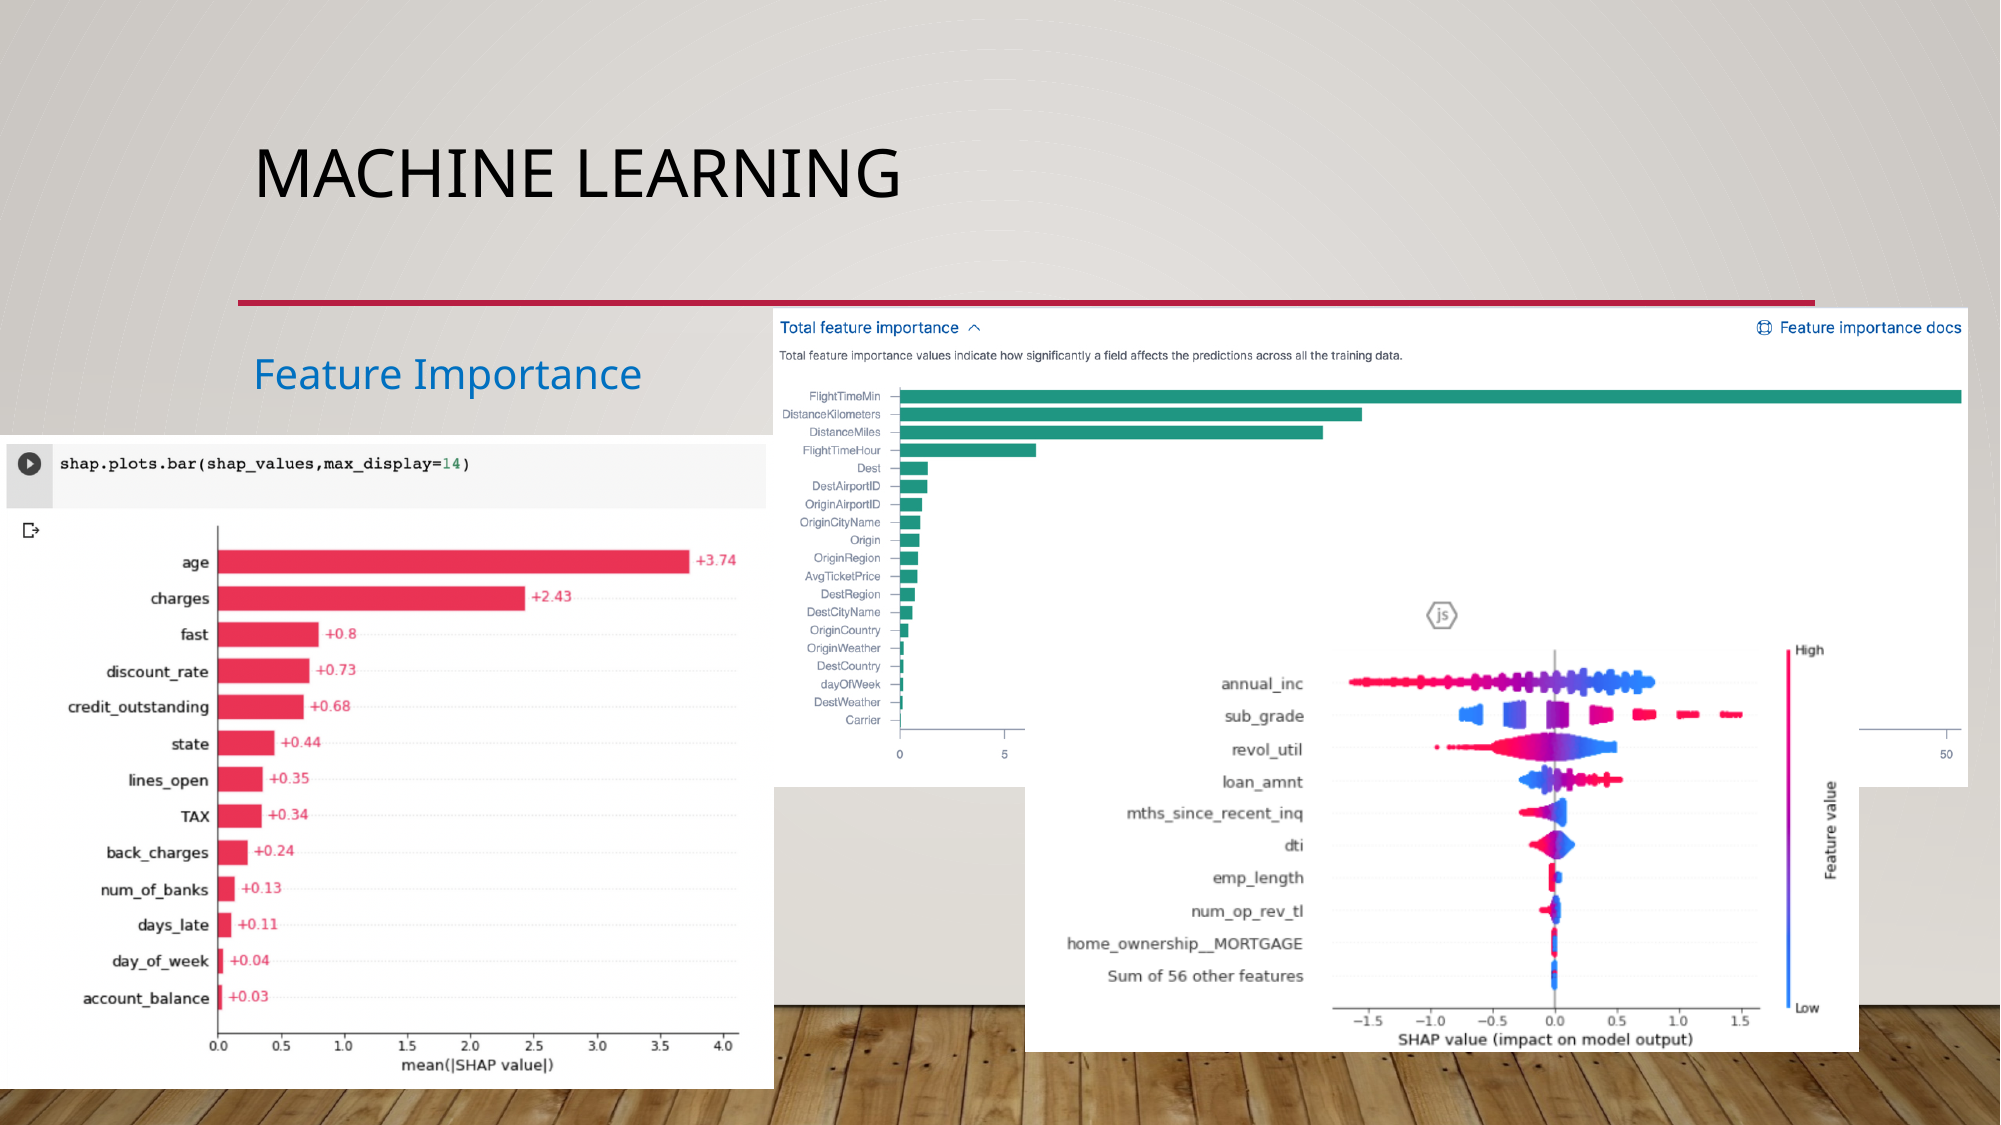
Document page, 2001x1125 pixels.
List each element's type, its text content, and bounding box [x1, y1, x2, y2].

title Machine learning [238, 131, 1814, 305]
list Feature Importance [238, 330, 704, 434]
picture [0, 307, 2000, 1125]
